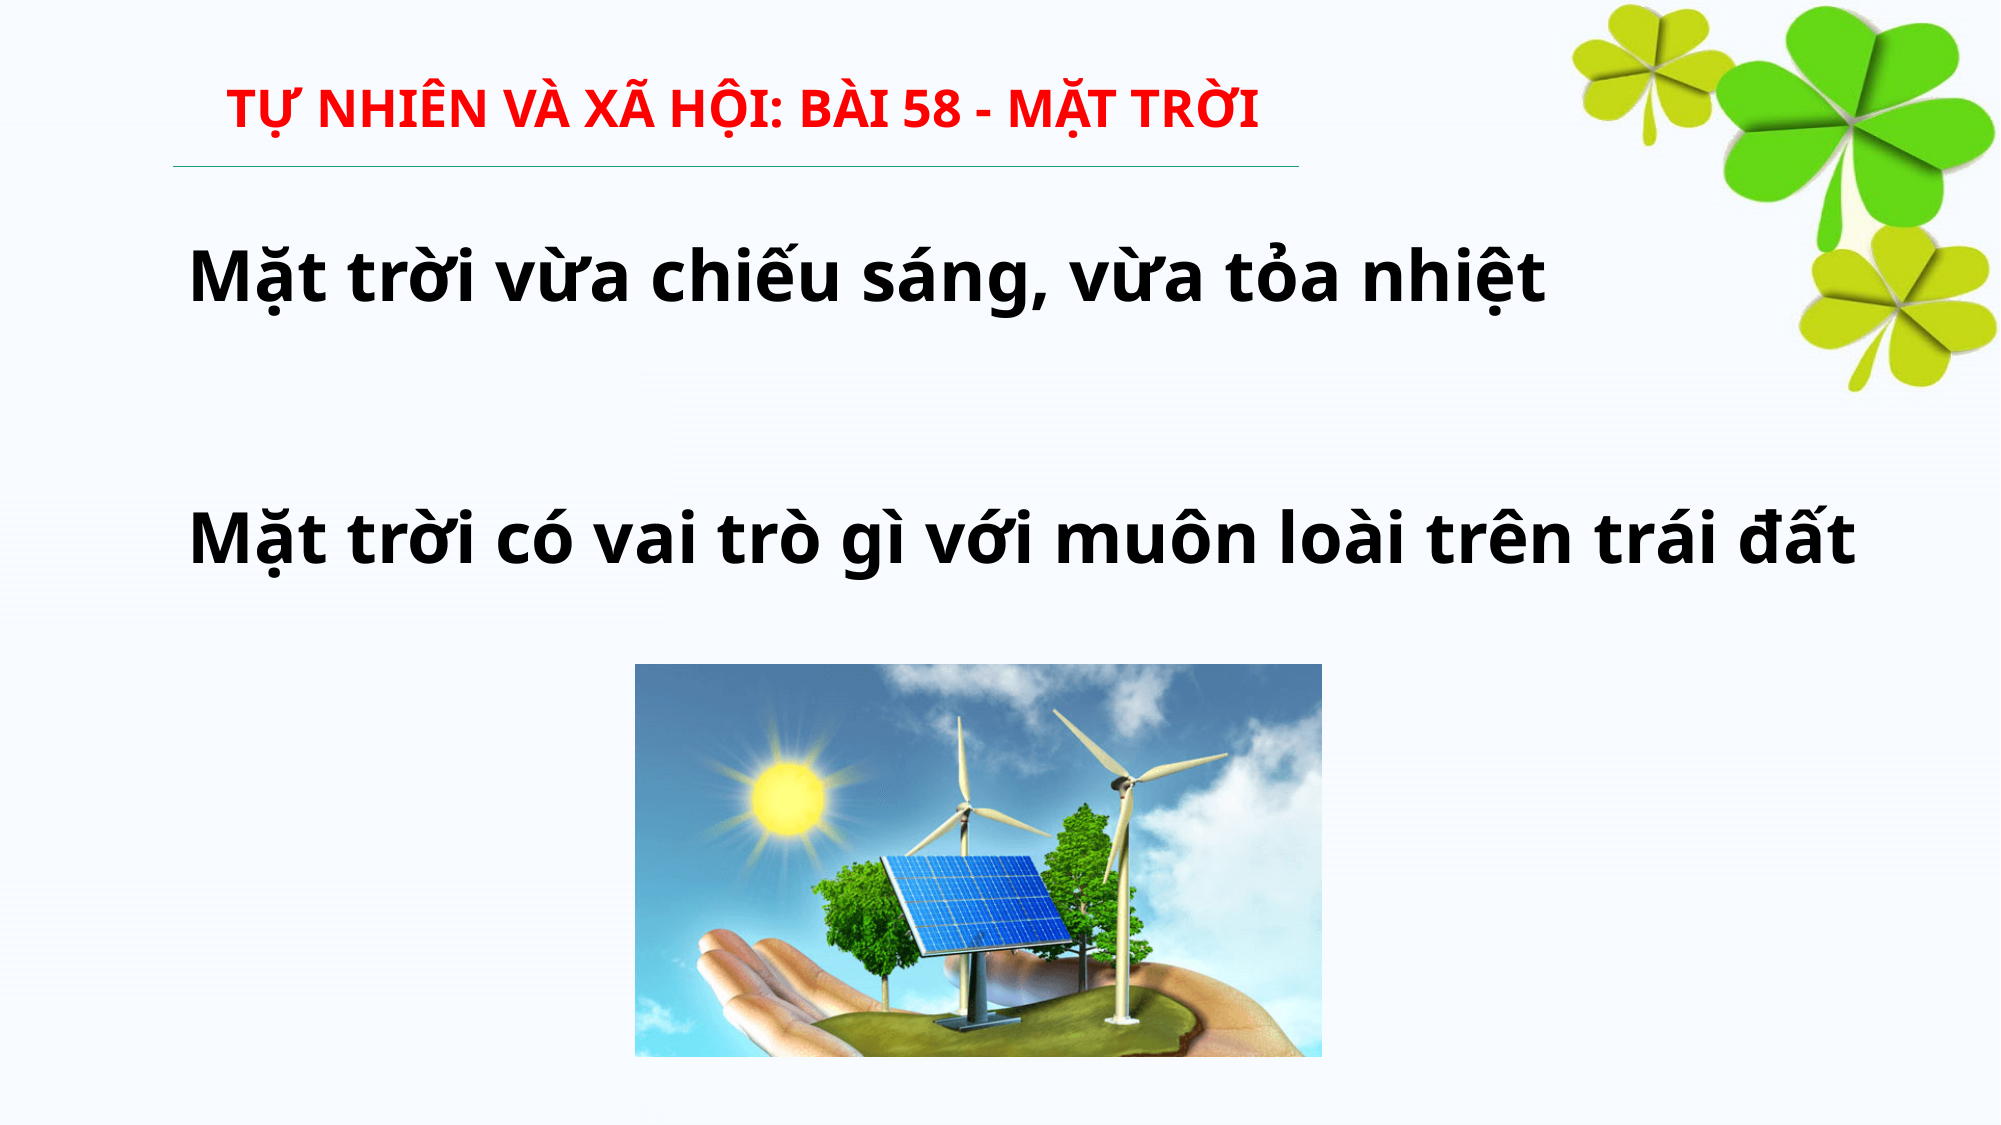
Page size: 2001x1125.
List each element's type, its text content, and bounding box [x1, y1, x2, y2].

picture [0, 0, 2001, 1125]
text_box Mặt trời vừa chiếu sáng, vừa tỏa nhiệt [173, 223, 1914, 323]
text_box Mặt trời có vai trò gì với muôn loài trên trái đất [173, 484, 1914, 585]
text_box TỰ NHIÊN VÀ XÃ HỘI: BÀI 58 - MẶT TRỜI [211, 68, 1471, 146]
